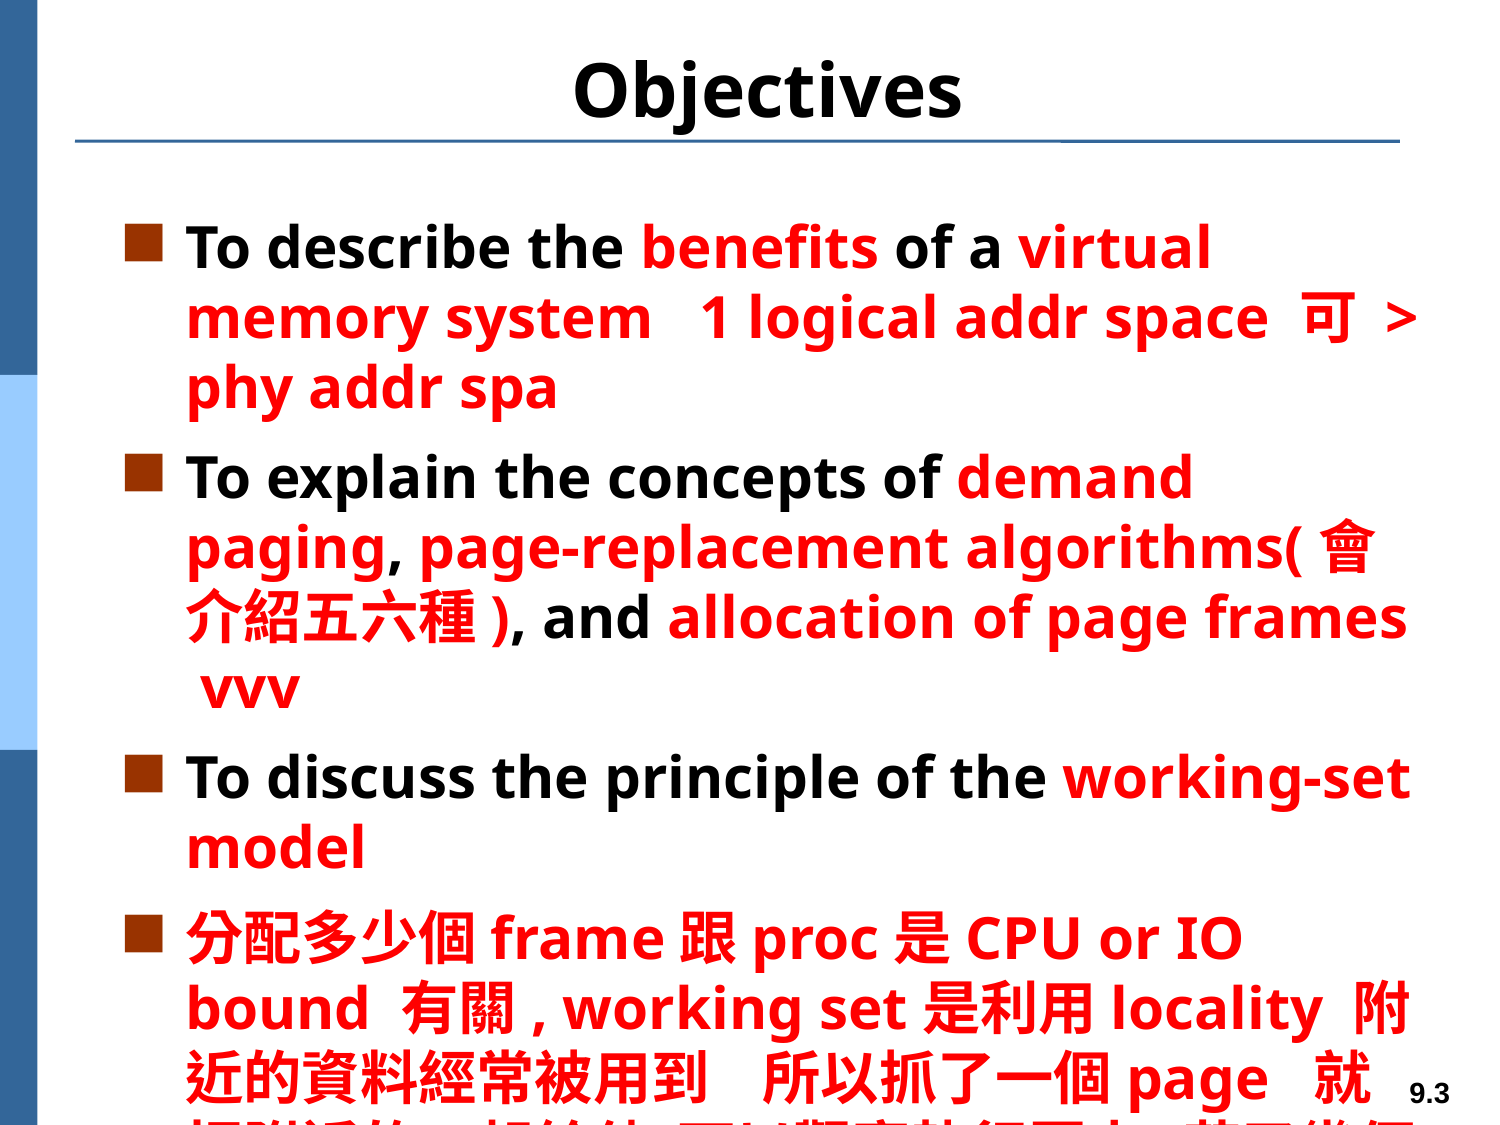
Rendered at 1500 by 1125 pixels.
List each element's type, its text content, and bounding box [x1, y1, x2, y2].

title Objectives [92, 45, 1443, 141]
list To describe the benefits of a virtual memory system 1 logical addr space 可 > phy addr spa To explain the concepts of demand paging, page-replacement algorithms(會介紹五六種), and allocation of page frames vvv To discuss the principle of the working-set model 分配多少個frame跟proc是CPU or IO bound 有關, working set是利用locality 附近的資料經常被用到 所以抓了一個page 就把附近的一起給他 可以觀察執行歷史 花了幾個frame 推測目前需要幾個 跟排班系統話務預測 差不多 上面的手段都是為了避免page fault因為代價大 [113, 202, 1436, 946]
